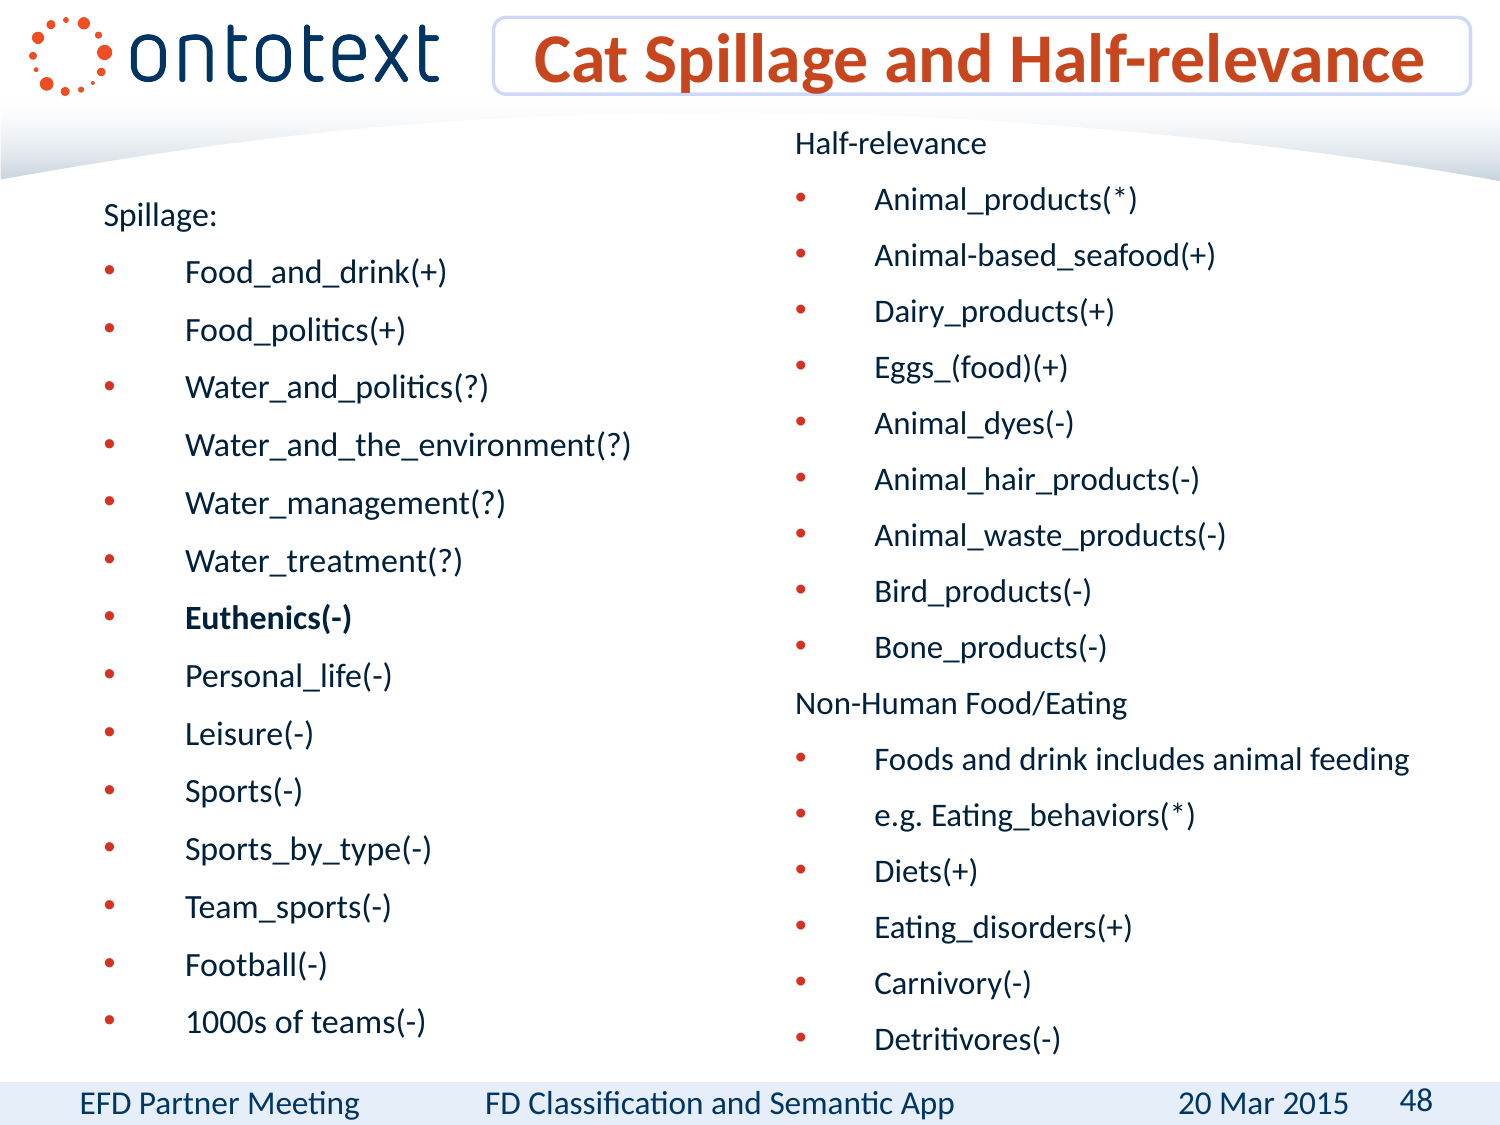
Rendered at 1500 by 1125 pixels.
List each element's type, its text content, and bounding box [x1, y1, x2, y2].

list Half-relevance Animal_products(*) Animal-based_seafood(+) Dairy_products(+) Eggs_(food)(+) Animal_dyes(-) Animal_hair_products(-) Animal_waste_products(-) Bird_products(-) Bone_products(-) Non-Human Food/Eating Foods and drink includes animal feeding e.g. Eating_behaviors(*) Diets(+) Eating_disorders(+) Carnivory(-) Detritivores(-) [779, 114, 1448, 1071]
picture [29, 17, 439, 96]
list Spillage: Food_and_drink(+) Food_politics(+) Water_and_politics(?) Water_and_the_environment(?) Water_management(?) Water_treatment(?) Euthenics(-) Personal_life(-) Leisure(-) Sports(-) Sports_by_type(-) Team_sports(-) Football(-) 1000s of teams(-) [88, 184, 756, 1059]
title Cat Spillage and Half-relevance [489, 0, 1471, 114]
